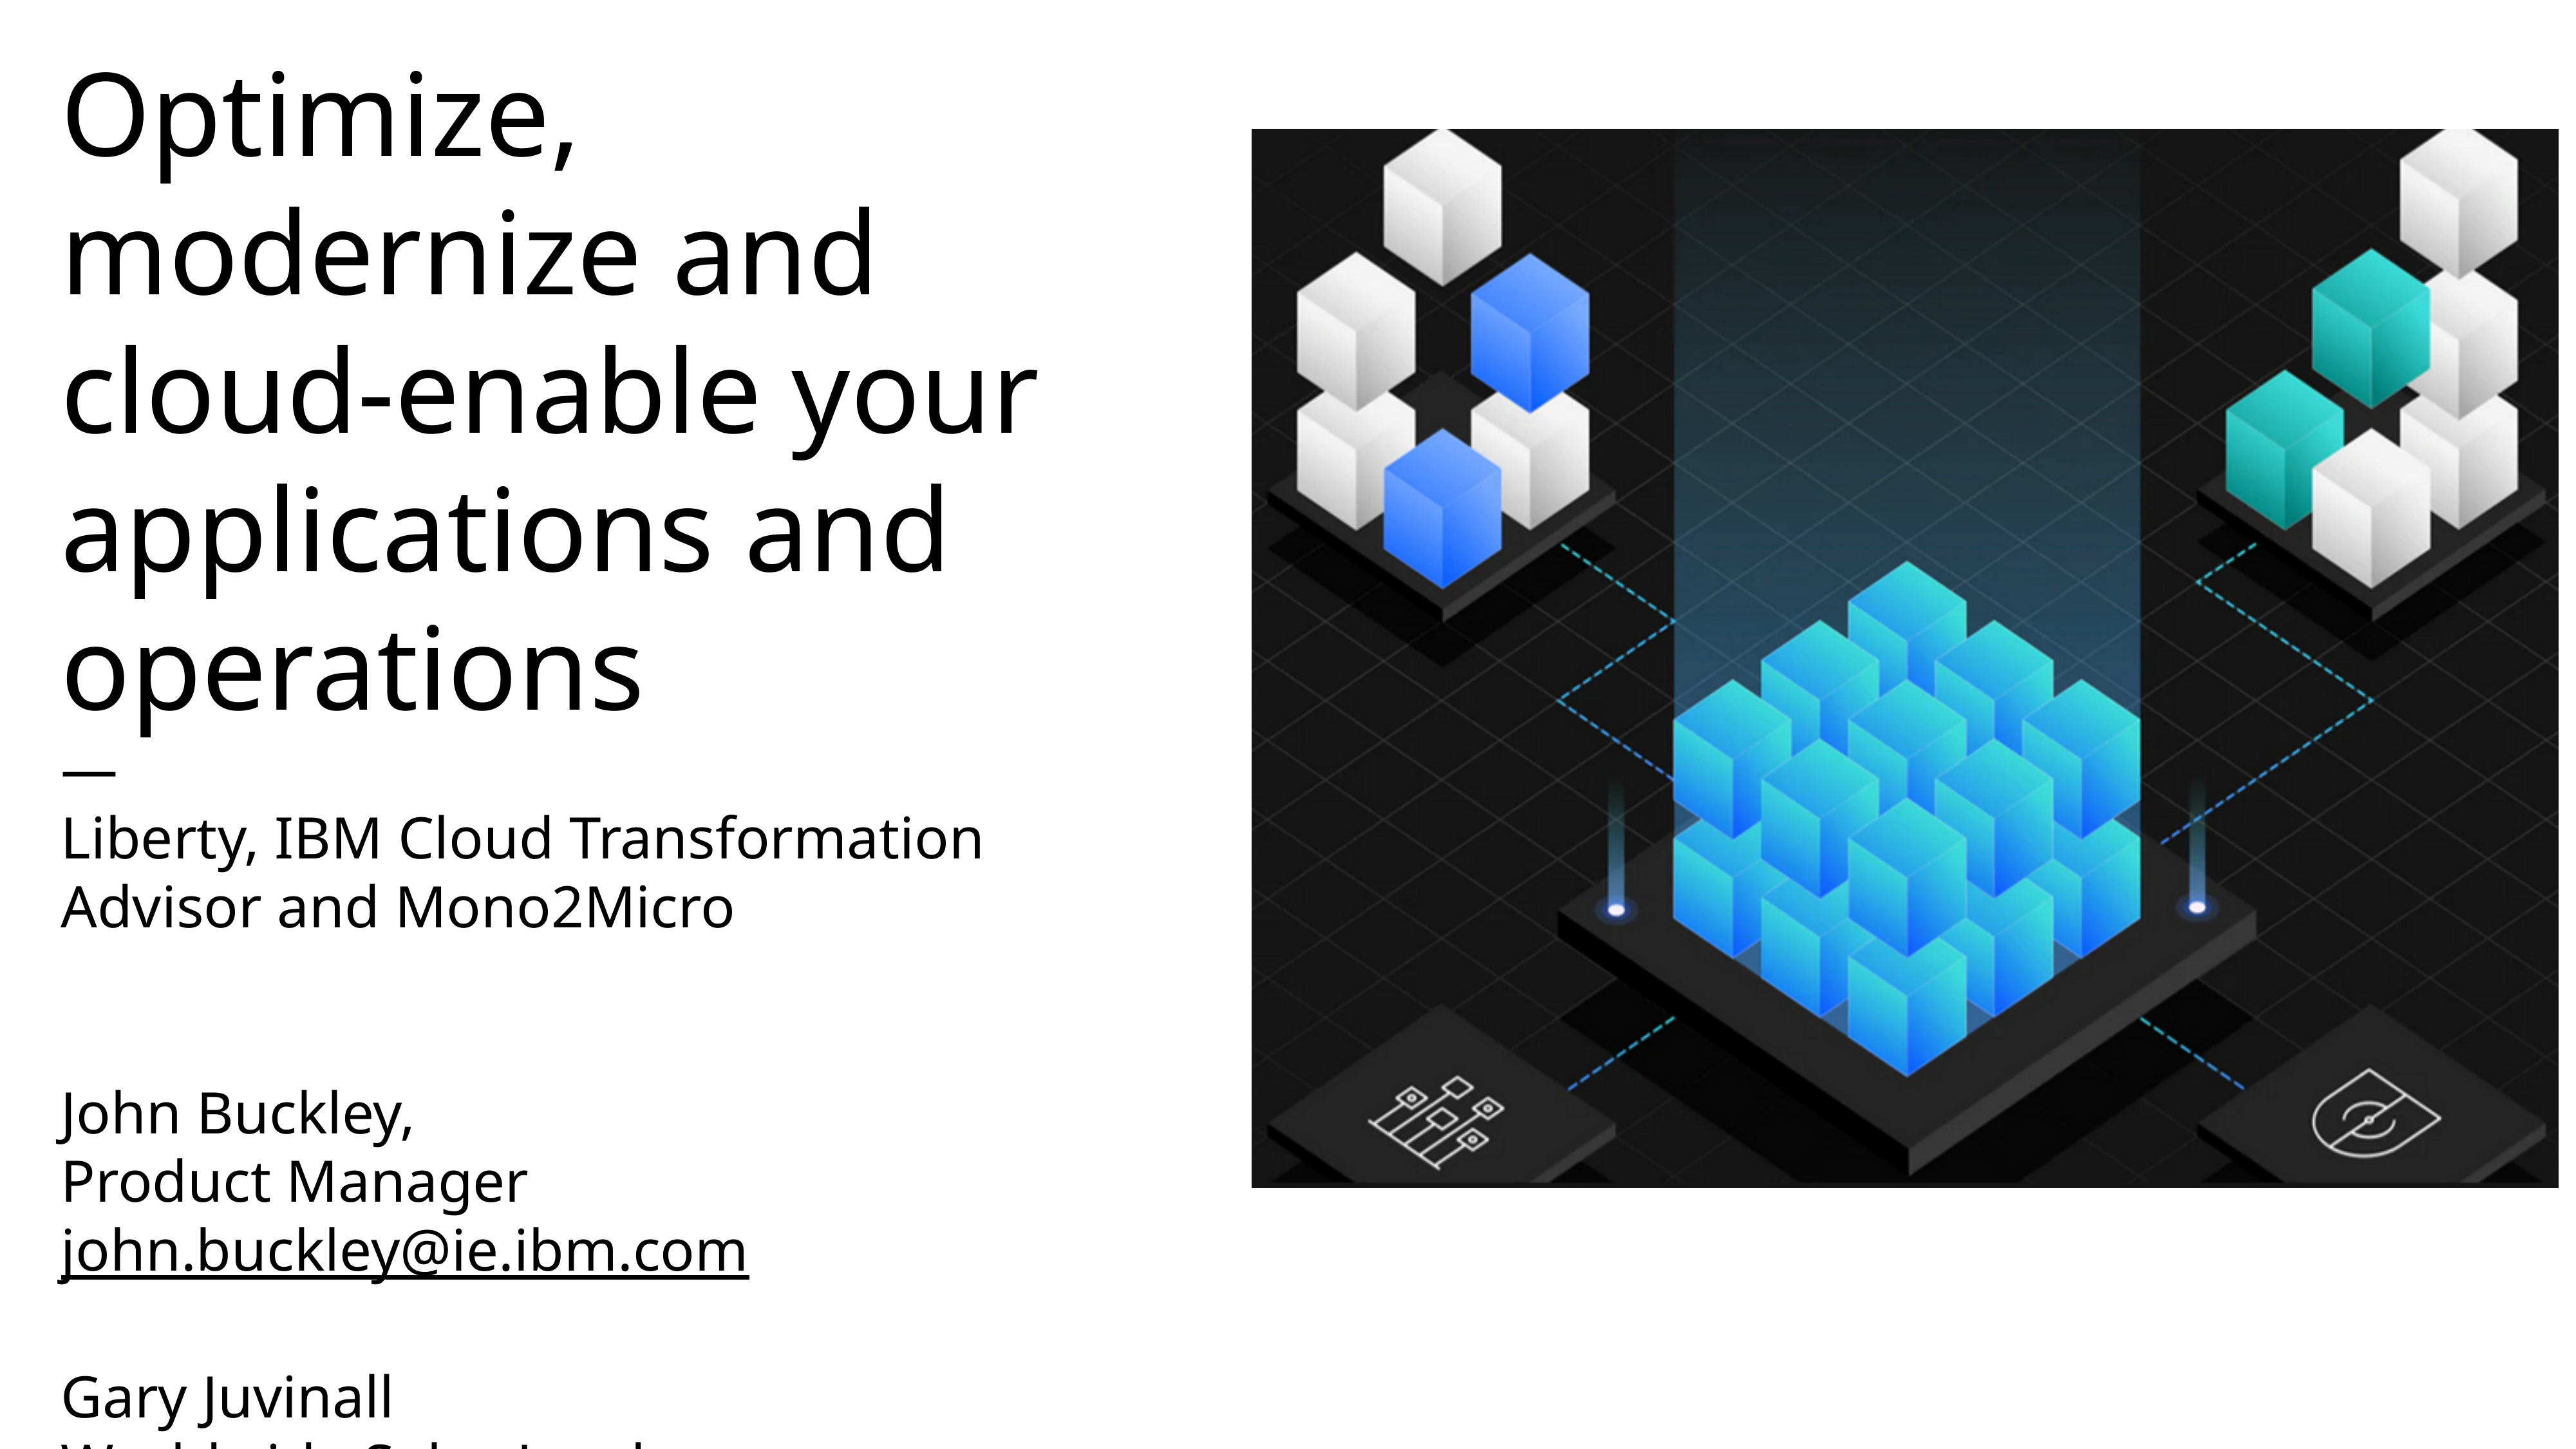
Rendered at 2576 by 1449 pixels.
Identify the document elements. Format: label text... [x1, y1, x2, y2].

title Optimize, modernize and cloud-enable your applications and operations — Liberty, IBM Cloud Transformation Advisor and Mono2Micro John Buckley, Product Manager john.buckley@ie.ibm.com Gary Juvinall Worldwide Sales Leader gjuvinall@us.ibm.com [60, 40, 1128, 1148]
picture [1251, 129, 2559, 1189]
